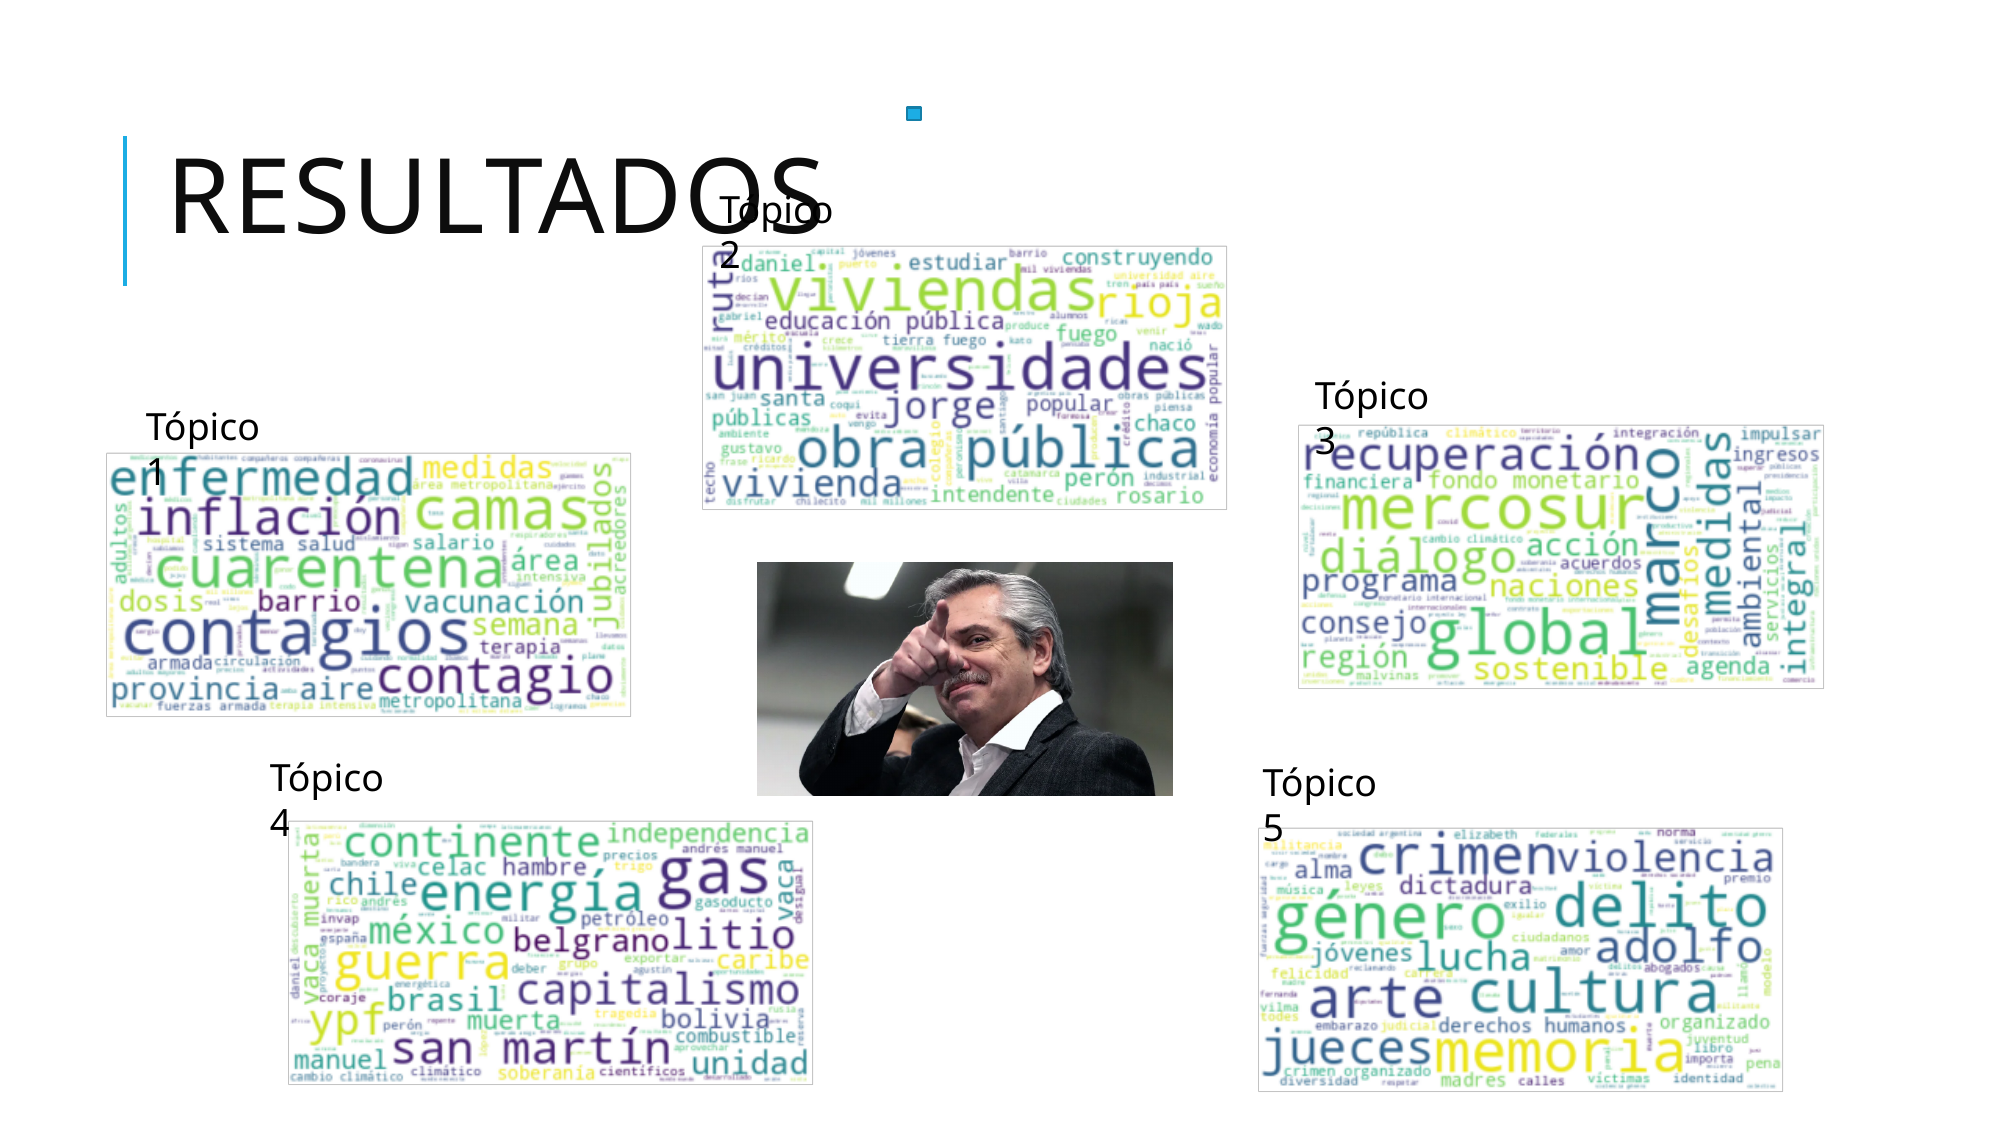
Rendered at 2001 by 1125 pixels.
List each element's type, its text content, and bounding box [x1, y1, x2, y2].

text_box Tópico 5 [1248, 751, 1417, 815]
title Resultados [151, 80, 1747, 327]
text_box Tópico 3 [1300, 364, 1469, 411]
picture [278, 812, 825, 1096]
text_box Tópico 2 [704, 178, 874, 232]
picture [1288, 416, 1835, 700]
text_box Tópico 4 [255, 746, 424, 852]
text_box Tópico 1 [131, 395, 300, 439]
picture [692, 237, 1239, 522]
picture [757, 562, 1173, 797]
picture [1247, 819, 1794, 1103]
picture [95, 444, 642, 728]
text_box [906, 106, 922, 121]
